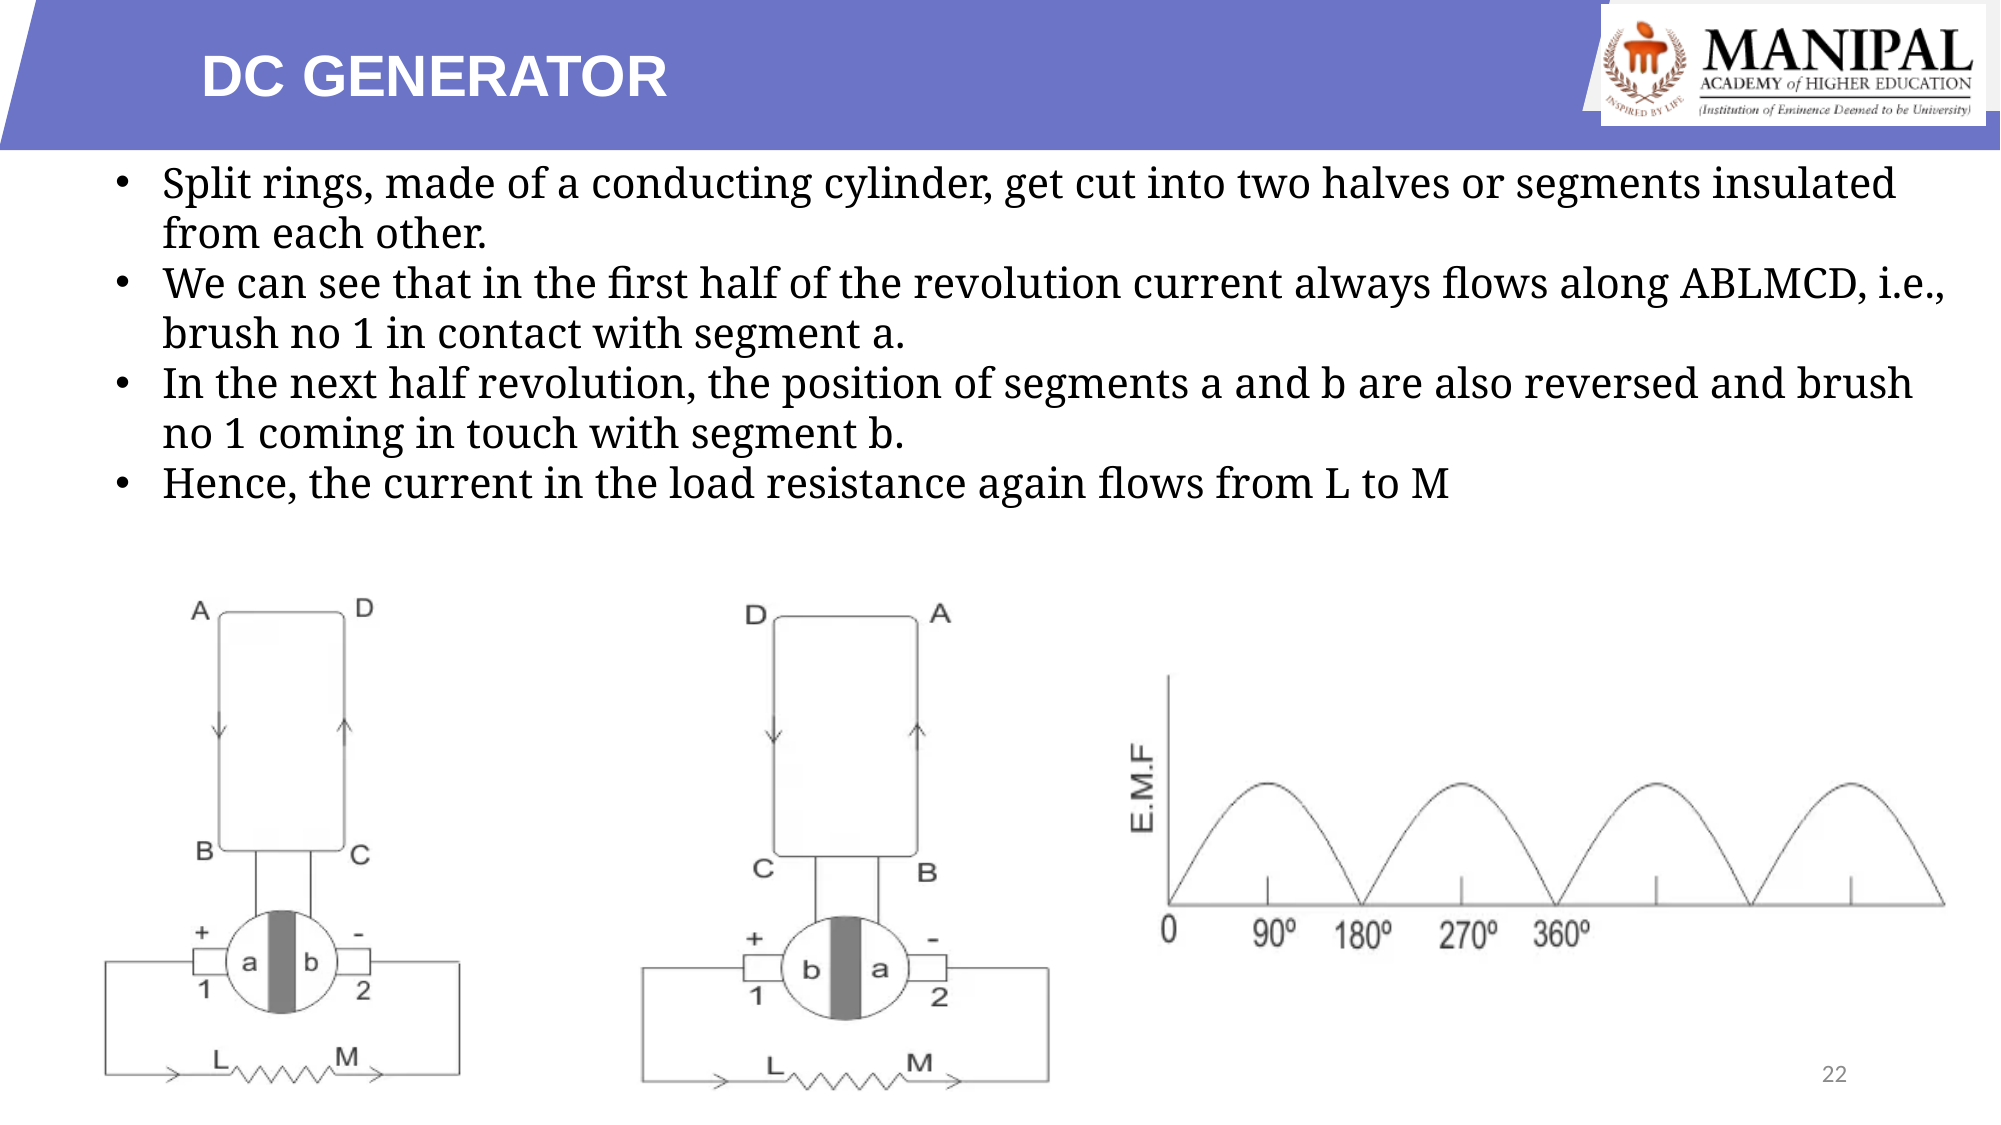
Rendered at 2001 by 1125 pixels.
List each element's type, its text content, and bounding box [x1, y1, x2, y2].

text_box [0, 0, 2000, 150]
picture [44, 594, 495, 1102]
text_box Split rings, made of a conducting cylinder, get cut into two halves or segments insulated from each other. We can see that in the first half of the revolution current always flows along ABLMCD, i.e., brush no 1 in contact with segment a. In the next half revolution, the position of segments a and b are also reversed and brush no 1 coming in touch with segment b. Hence, the current in the load resistance again flows from L to M [100, 150, 1986, 515]
picture [1091, 634, 1992, 976]
picture [1601, 4, 1986, 126]
slide_number 22 [1412, 1042, 1863, 1103]
picture [596, 581, 1068, 1102]
